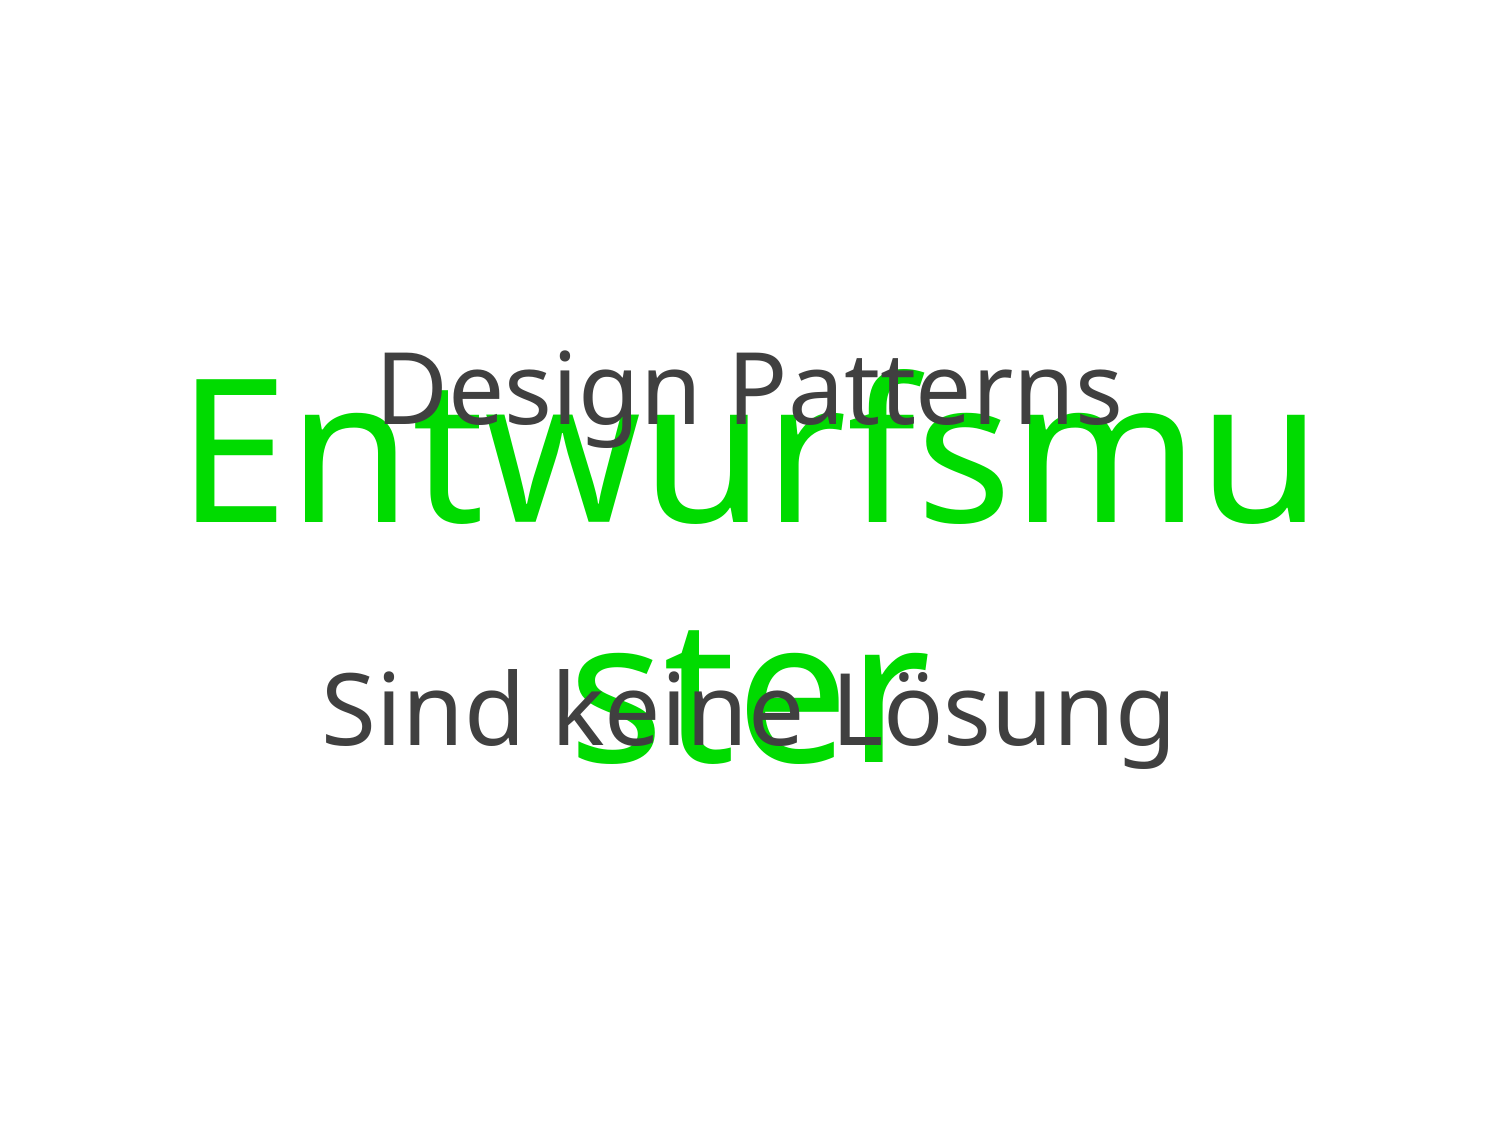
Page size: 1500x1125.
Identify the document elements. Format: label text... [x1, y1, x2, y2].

list Sind keine Lösung [159, 645, 1341, 799]
list Design Patterns [159, 326, 1341, 445]
title Entwurfsmuster [159, 445, 1341, 645]
